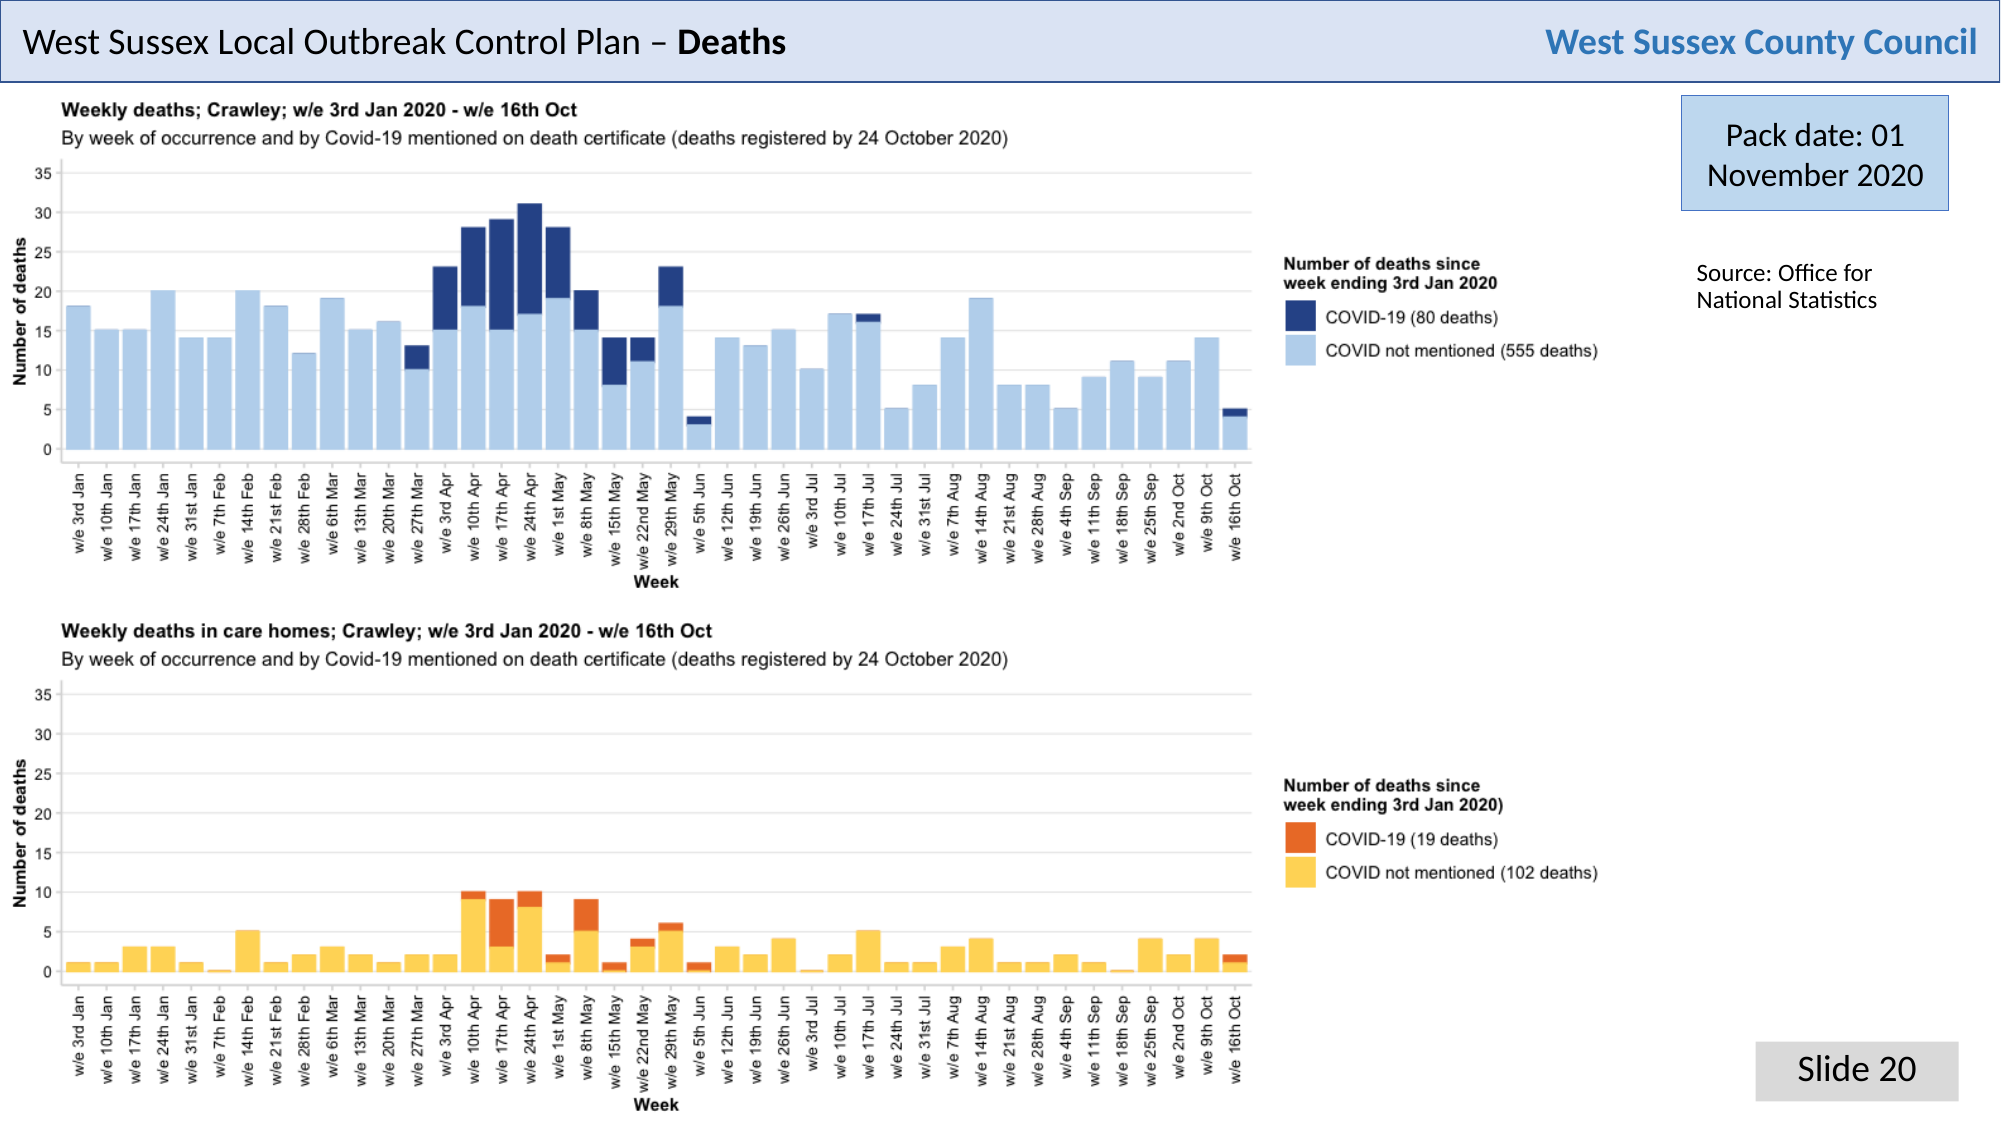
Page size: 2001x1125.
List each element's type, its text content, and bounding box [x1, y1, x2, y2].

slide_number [1681, 95, 1949, 211]
picture [3, 91, 1619, 602]
list Source: Office for National Statistics [1681, 252, 1959, 289]
picture [3, 612, 1619, 1125]
list Slide 20 [1755, 1041, 1959, 1102]
